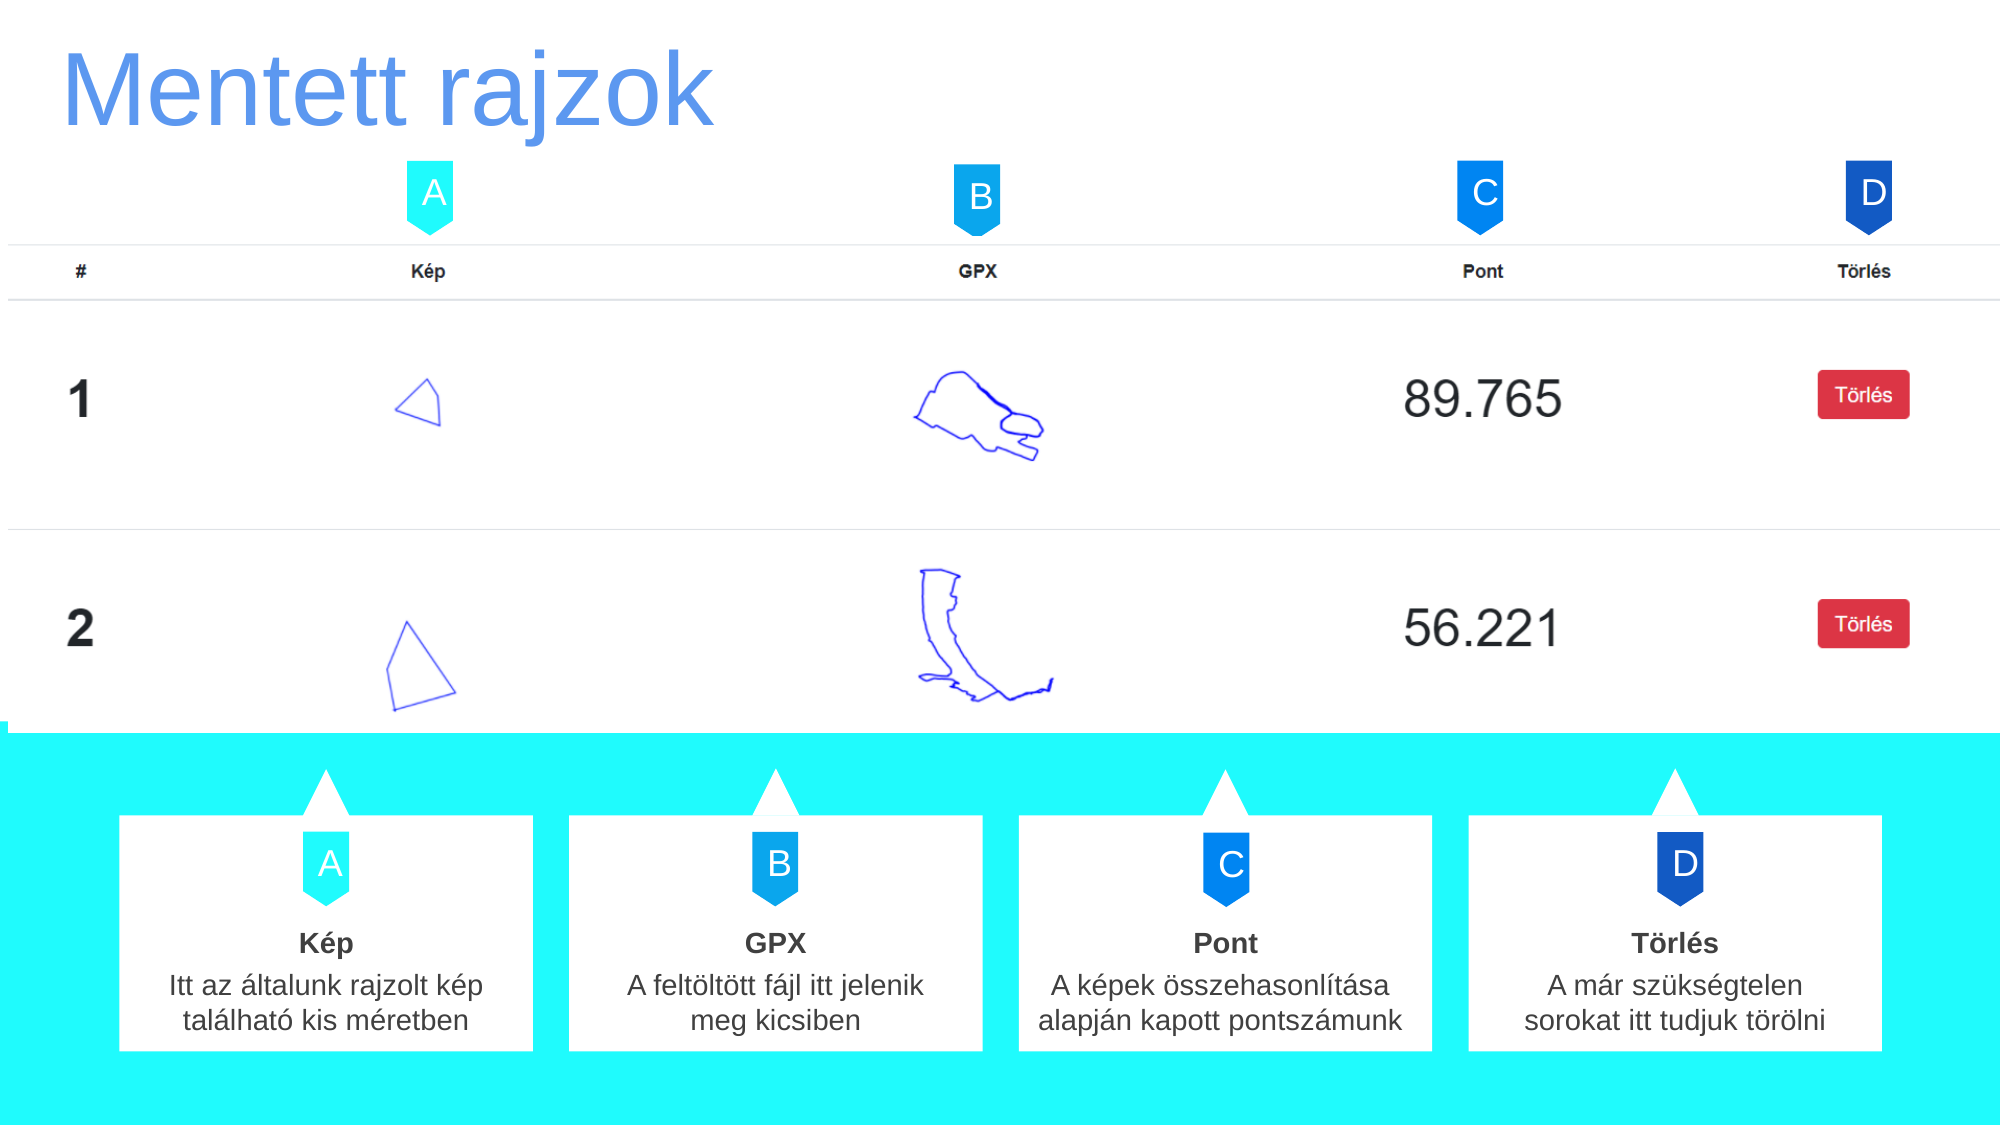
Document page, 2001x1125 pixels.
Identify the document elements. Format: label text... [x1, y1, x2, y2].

text_box Mentett rajzok [45, 13, 762, 154]
text_box [0, 720, 2000, 1125]
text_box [580, 917, 971, 1045]
text_box [1200, 766, 1251, 818]
text_box C [1456, 159, 1505, 236]
text_box [1467, 814, 1883, 1052]
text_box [1480, 917, 1871, 1045]
text_box [1649, 766, 1701, 817]
text_box [568, 814, 984, 1052]
text_box A [302, 830, 351, 908]
text_box A [406, 159, 454, 236]
text_box C [1202, 831, 1251, 909]
text_box [300, 766, 352, 818]
text_box B [751, 830, 800, 908]
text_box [1020, 917, 1421, 1045]
picture [8, 236, 2000, 733]
text_box [118, 814, 534, 1052]
text_box [1018, 814, 1433, 1052]
text_box B [953, 163, 1002, 236]
text_box D [1844, 159, 1893, 236]
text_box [131, 917, 522, 1045]
text_box D [1656, 830, 1705, 908]
text_box [750, 765, 802, 817]
